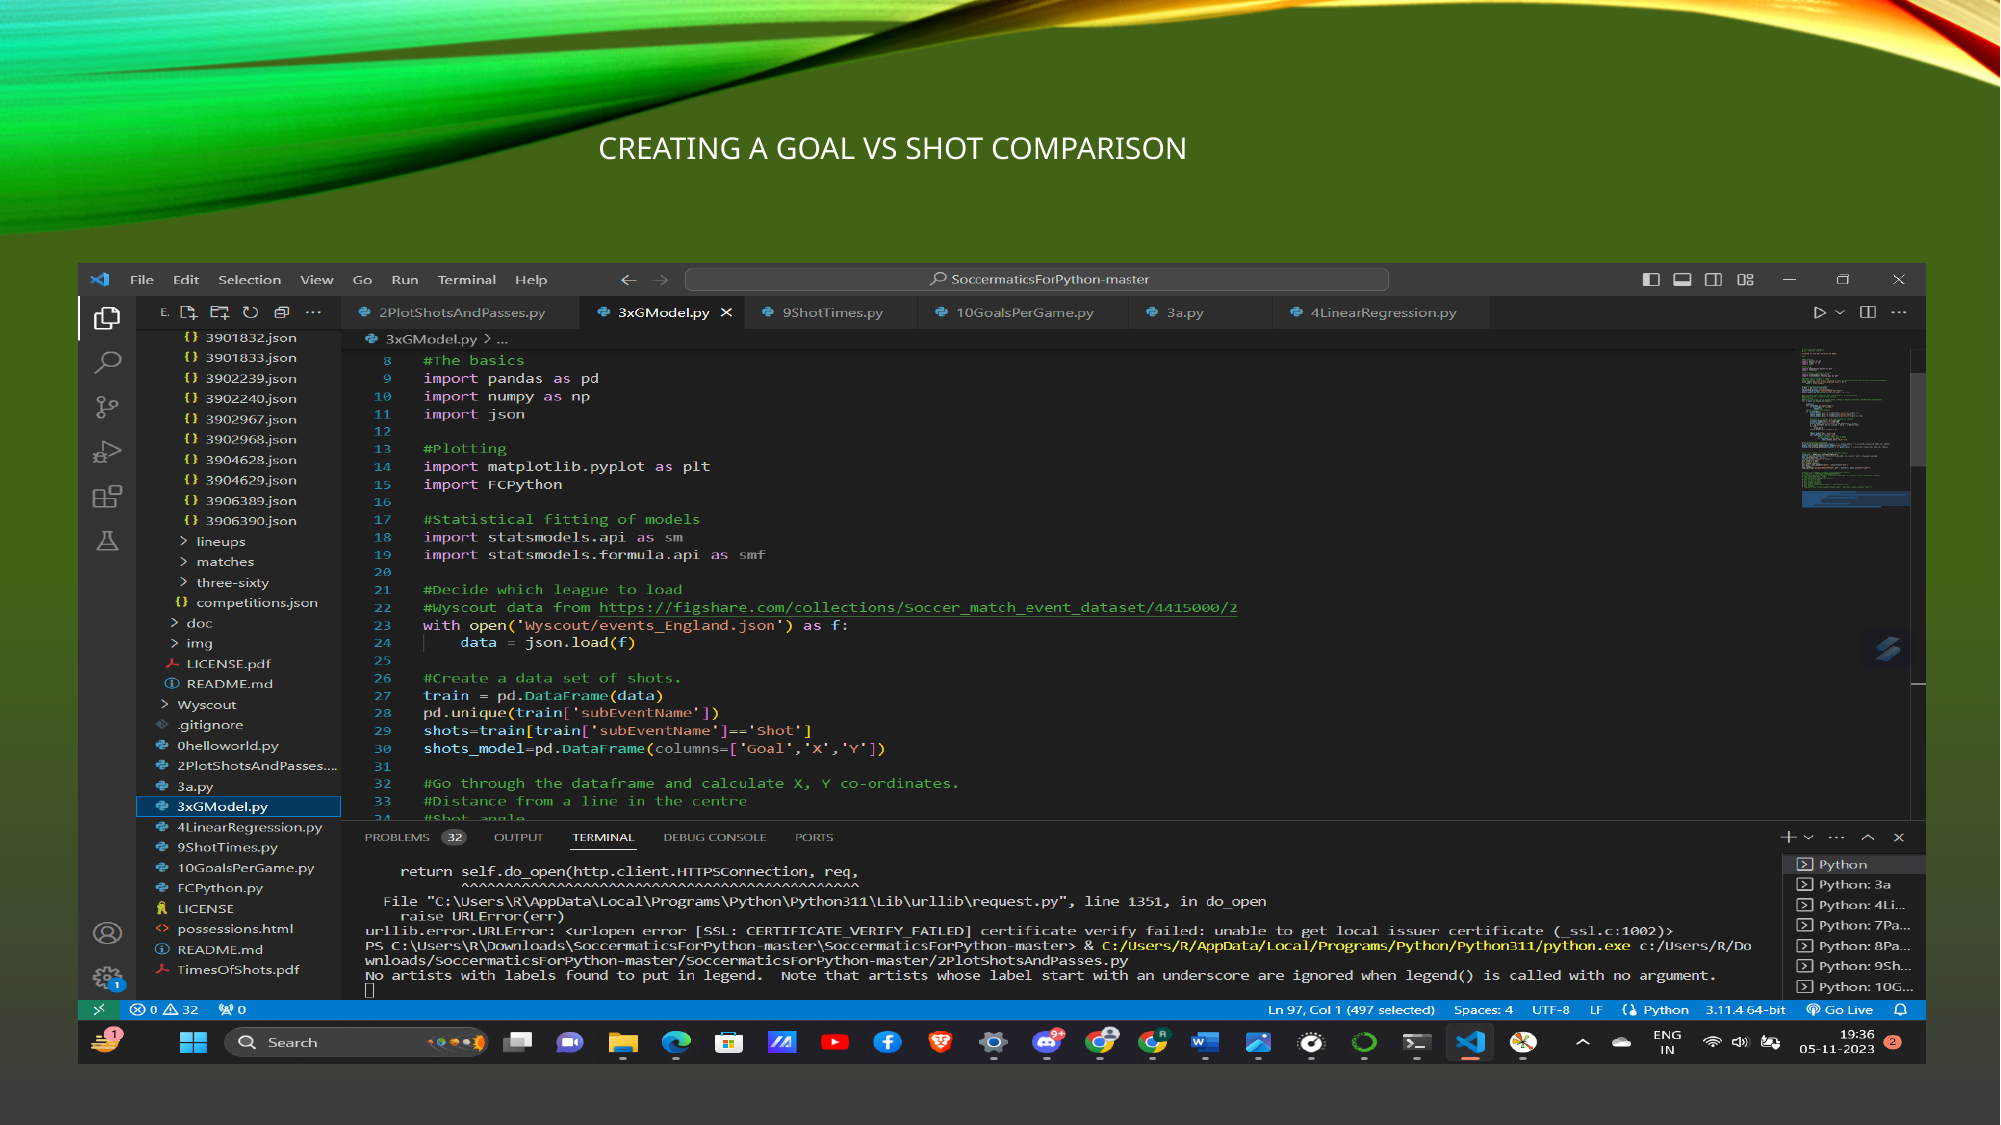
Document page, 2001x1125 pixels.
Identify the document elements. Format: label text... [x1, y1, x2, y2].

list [77, 263, 1926, 1064]
picture [0, 0, 2000, 237]
title Creating a goal vs shot comparison [474, 125, 1204, 175]
